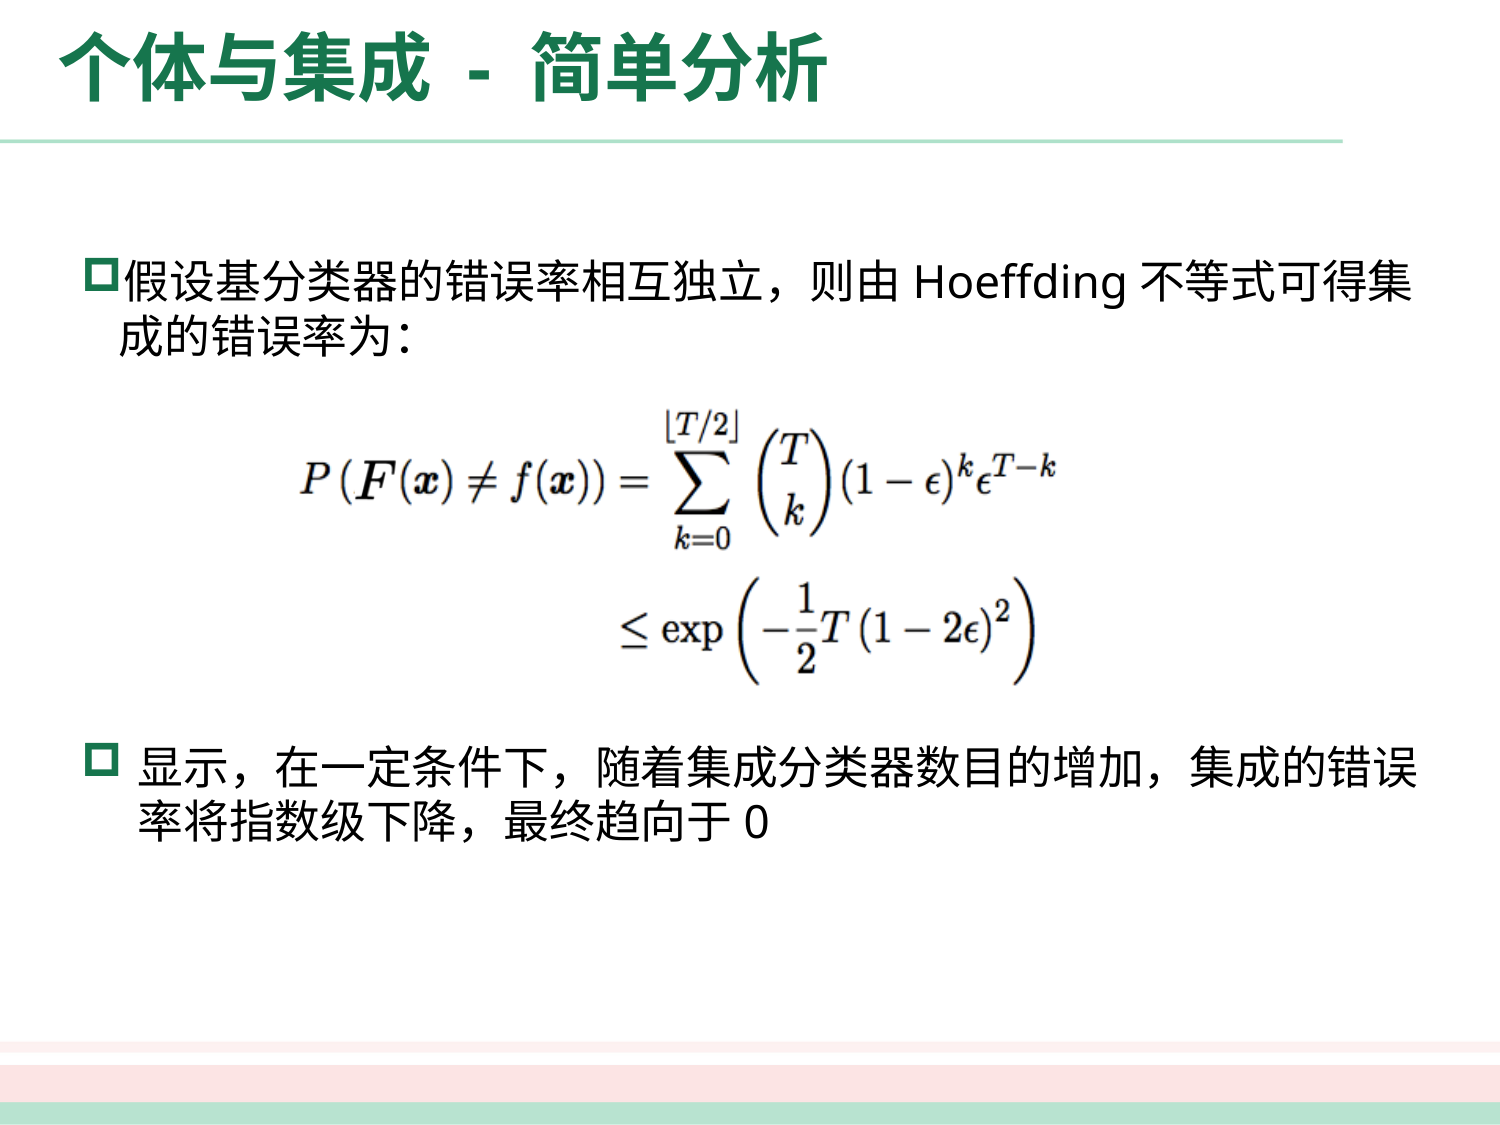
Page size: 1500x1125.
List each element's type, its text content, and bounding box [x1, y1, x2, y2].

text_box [297, 387, 1060, 696]
picture [0, 0, 1500, 1125]
title 个体与集成 - 简单分析 [42, 7, 1337, 135]
text_box 假设基分类器的错误率相互独立，则由Hoeffding不等式可得集成的错误率为： [66, 245, 1461, 388]
